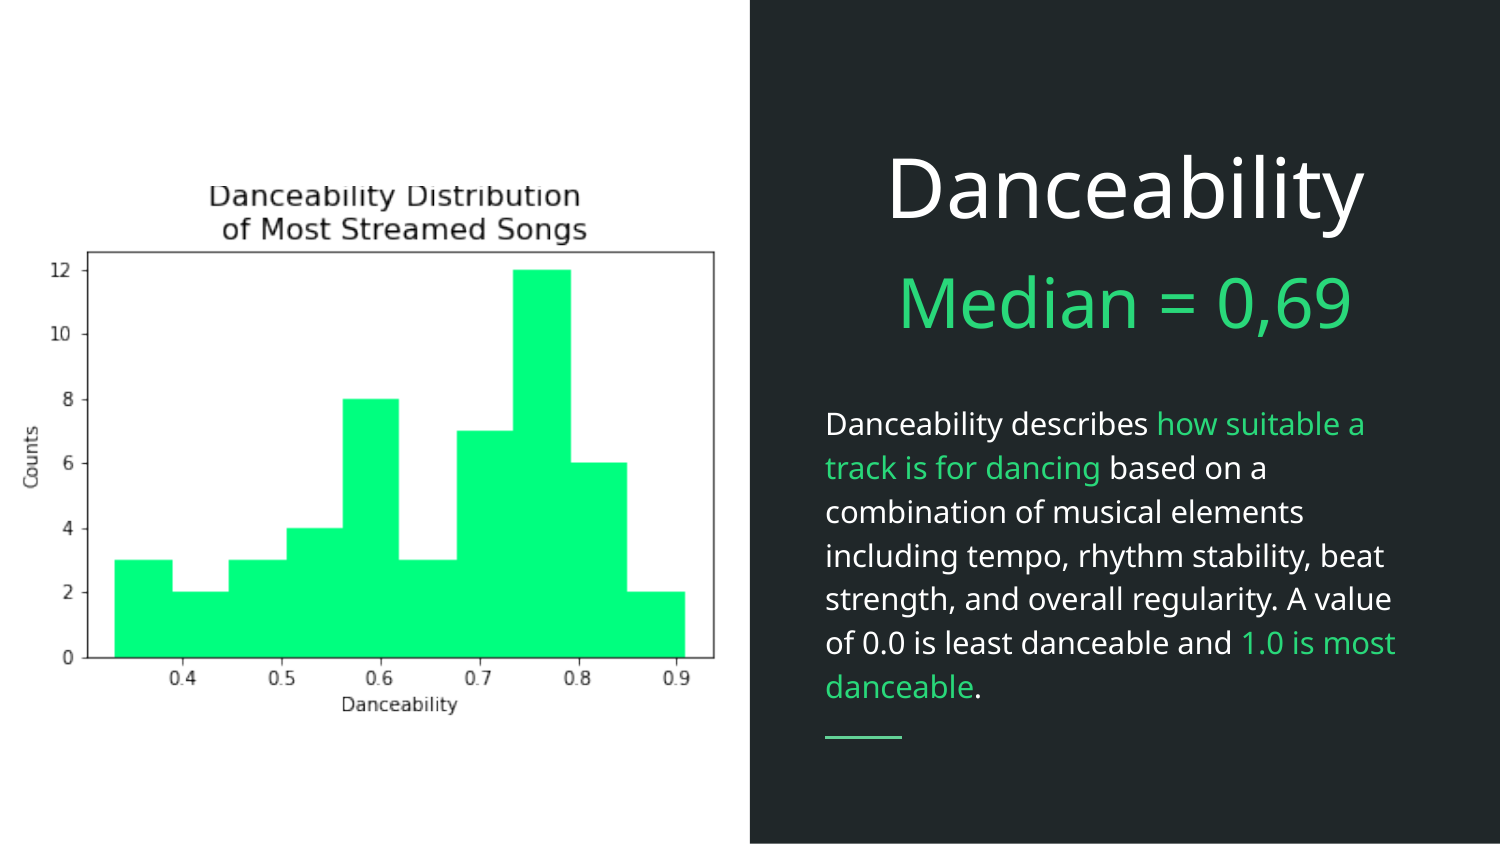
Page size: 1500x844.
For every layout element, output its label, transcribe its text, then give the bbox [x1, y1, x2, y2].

picture [0, 186, 794, 726]
list Danceability describes how suitable a track is for dancing based on a combination of musical elements including tempo, rhythm stability, beat strength, and overall regularity. A value of 0.0 is least danceable and 1.0 is most danceable. [810, 383, 1440, 725]
title Danceability [793, 114, 1457, 239]
title Median = 0,69 [799, 239, 1457, 364]
